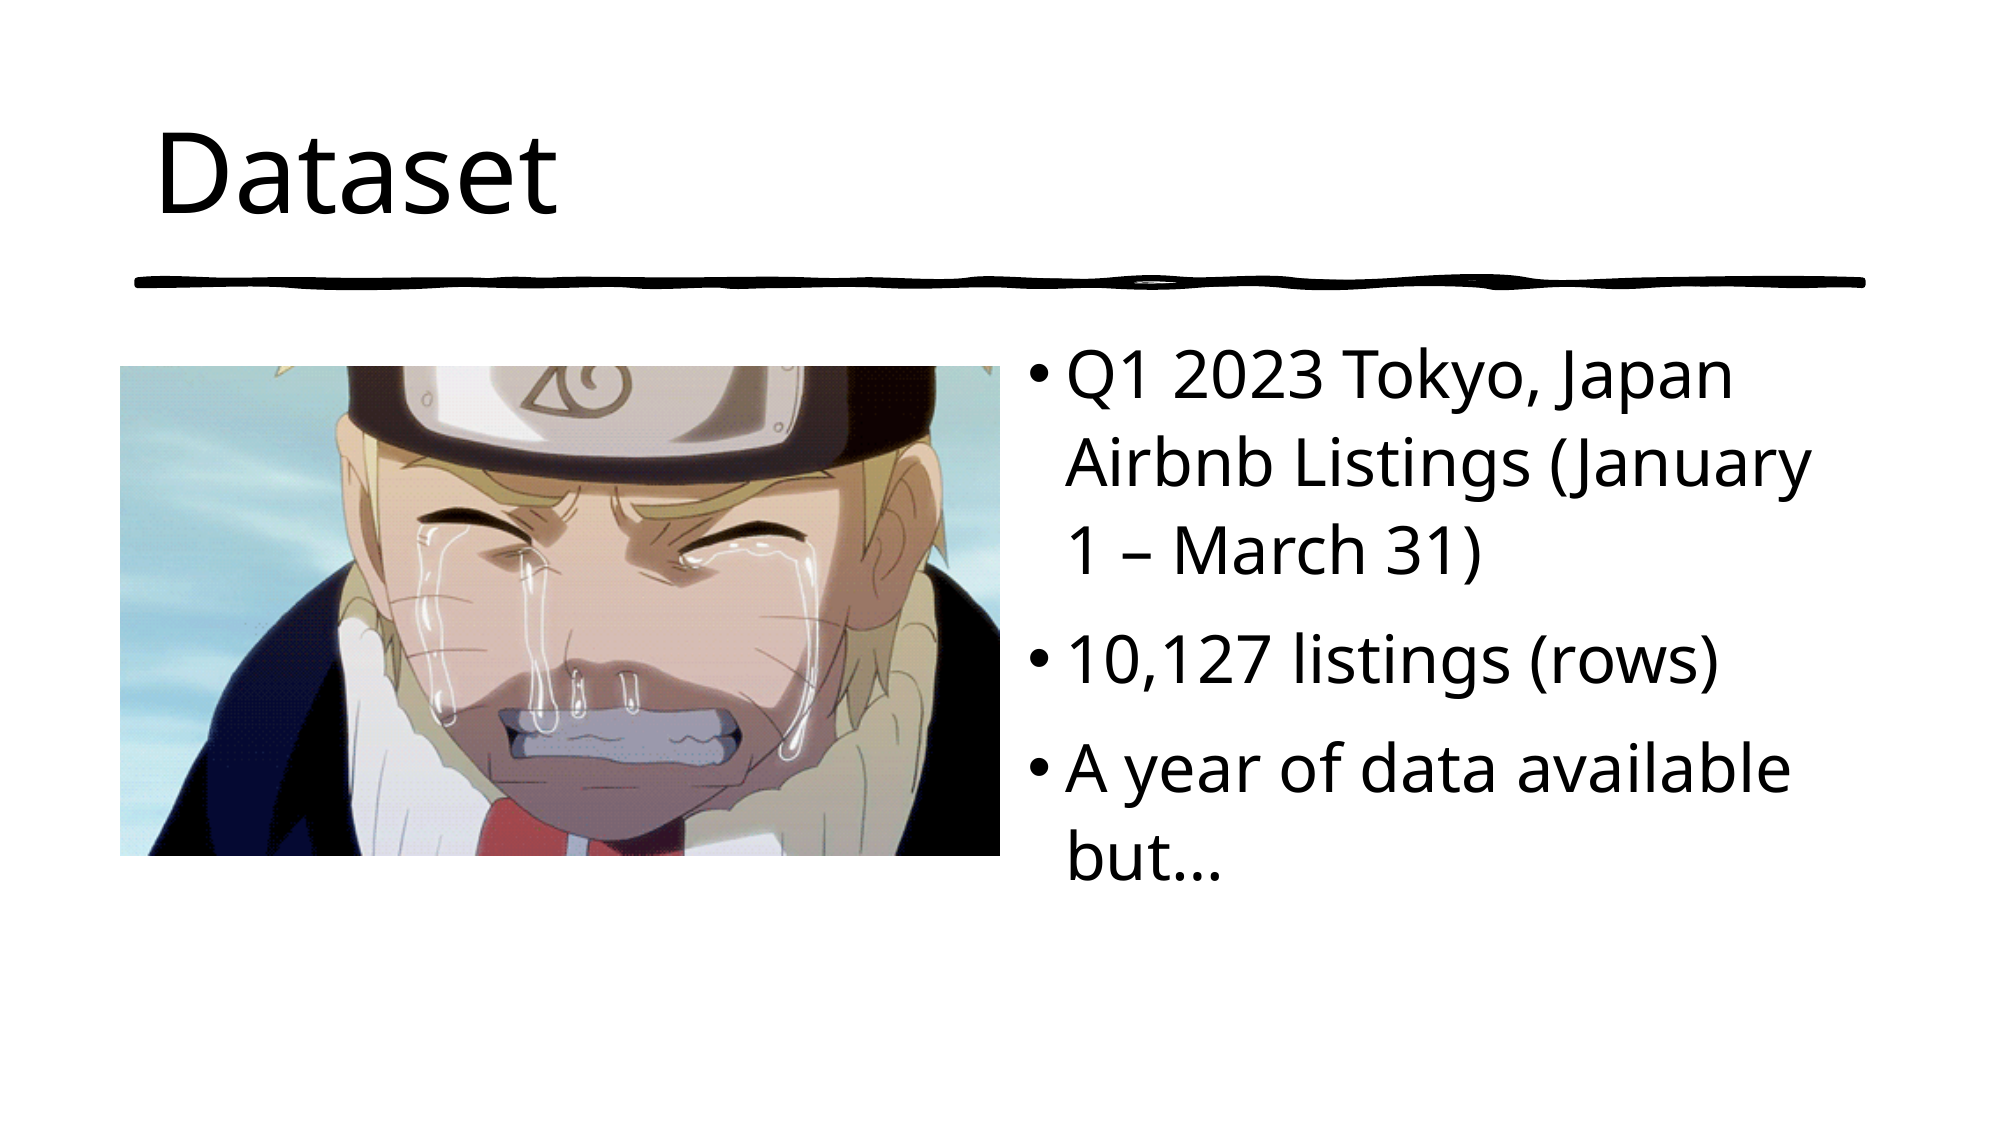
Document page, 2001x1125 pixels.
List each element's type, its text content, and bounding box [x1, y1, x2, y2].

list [120, 366, 1000, 856]
title Dataset [137, 59, 1863, 278]
list Q1 2023 Tokyo, Japan Airbnb Listings (January 1 – March 31) 10,127 listings (rows) A year of data available but… [1012, 316, 1863, 1014]
